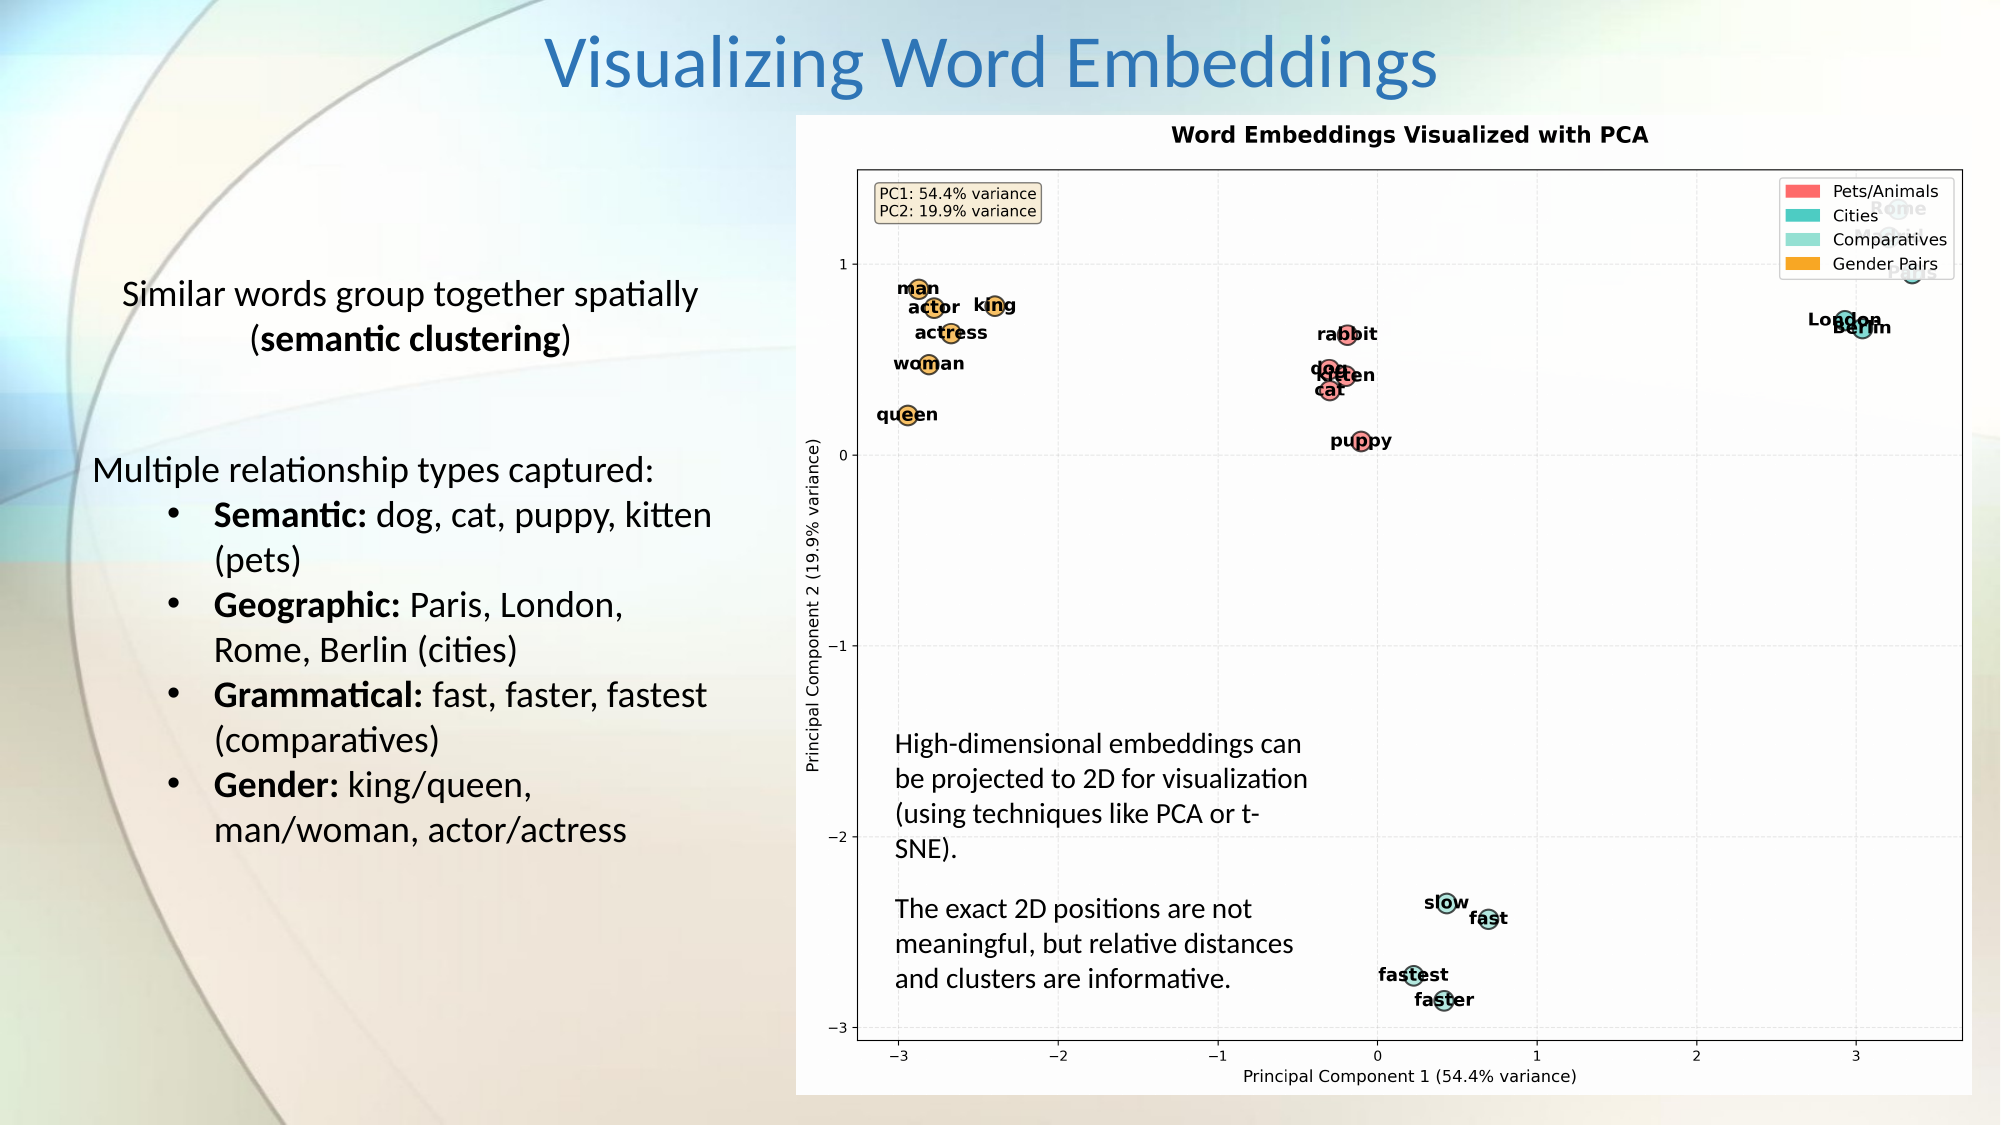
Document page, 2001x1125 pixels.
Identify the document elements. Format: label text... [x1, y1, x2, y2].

text_box Visualizing Word Embeddings [77, 11, 1907, 105]
picture [0, 0, 2001, 1125]
text_box Similar words group together spatially (semantic clustering) [104, 261, 717, 366]
text_box Multiple relationship types captured: Semantic: dog, cat, puppy, kitten (pets) Geographic: Paris, London, Rome, Berlin (cities) Grammatical: fast, faster, fastest (comparatives) Gender: king/queen, man/woman, actor/actress [77, 437, 744, 857]
